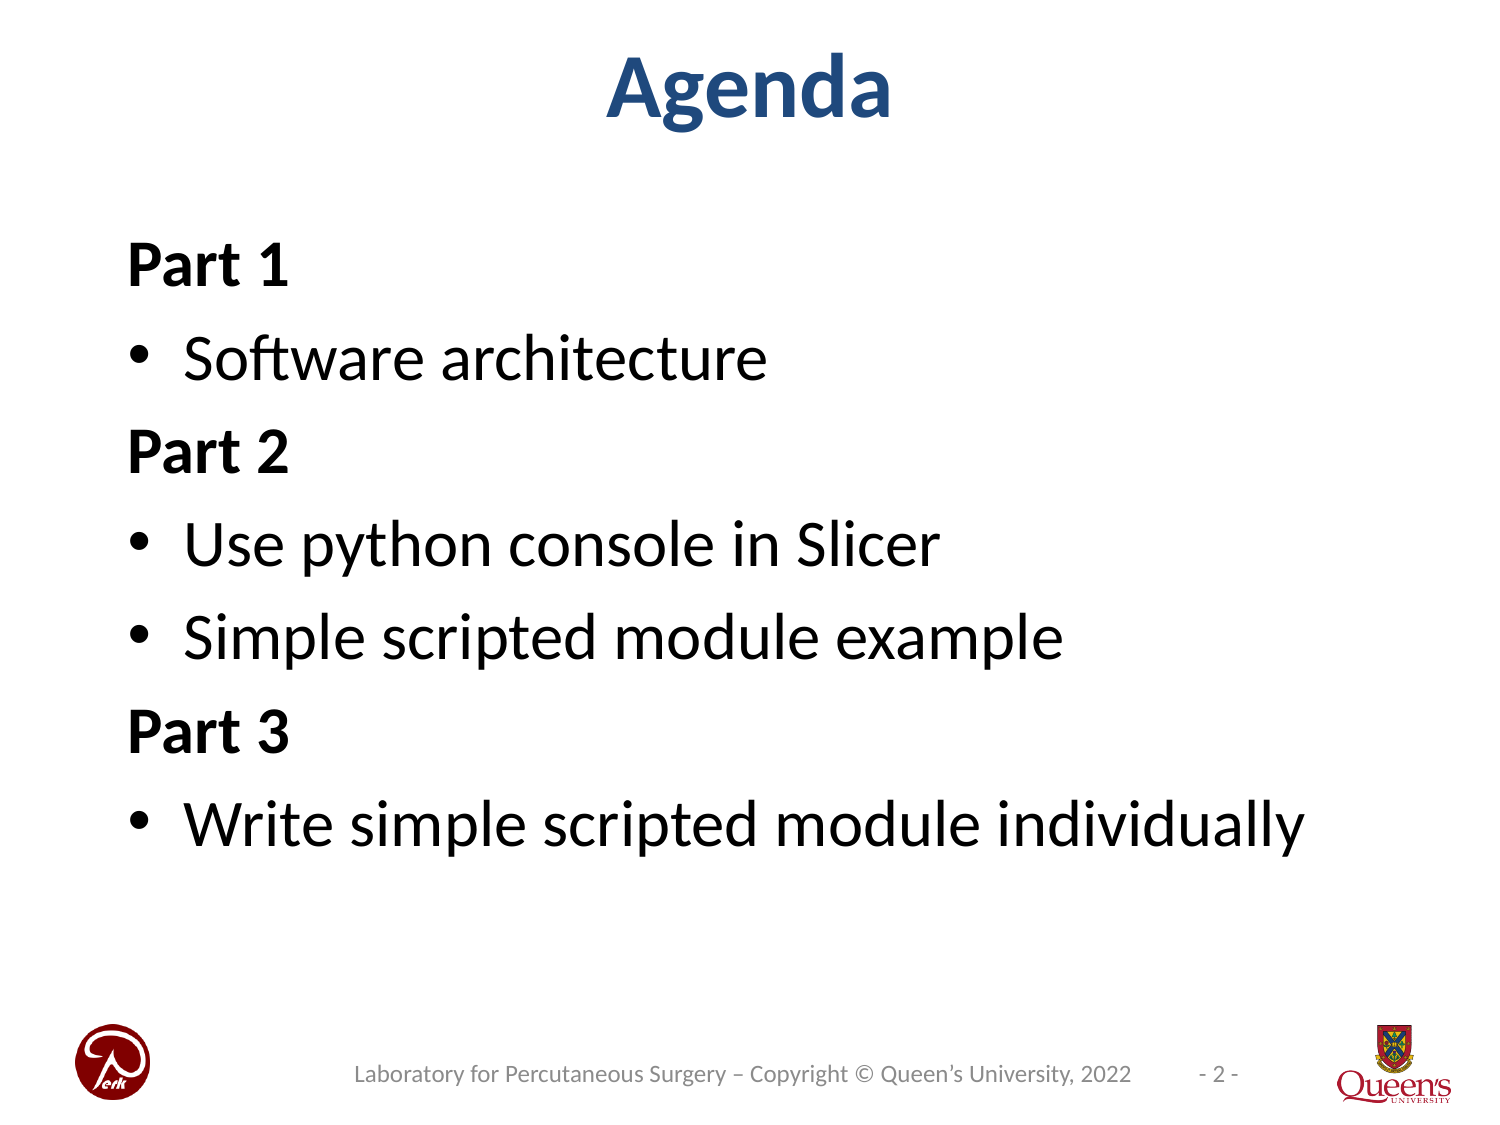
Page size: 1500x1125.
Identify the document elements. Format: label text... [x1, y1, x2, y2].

text_box Agenda [74, 0, 1425, 163]
text_box Part 1 Software architecture Part 2 Use python console in Slicer Simple scripted module example Part 3 Write simple scripted module individually [112, 212, 1375, 1000]
slide_number - 2 - [1175, 1042, 1263, 1103]
picture [75, 1024, 150, 1100]
picture [1337, 1025, 1451, 1103]
footer Laboratory for Percutaneous Surgery – Copyright © Queen’s University, 2022 [312, 1042, 1175, 1103]
